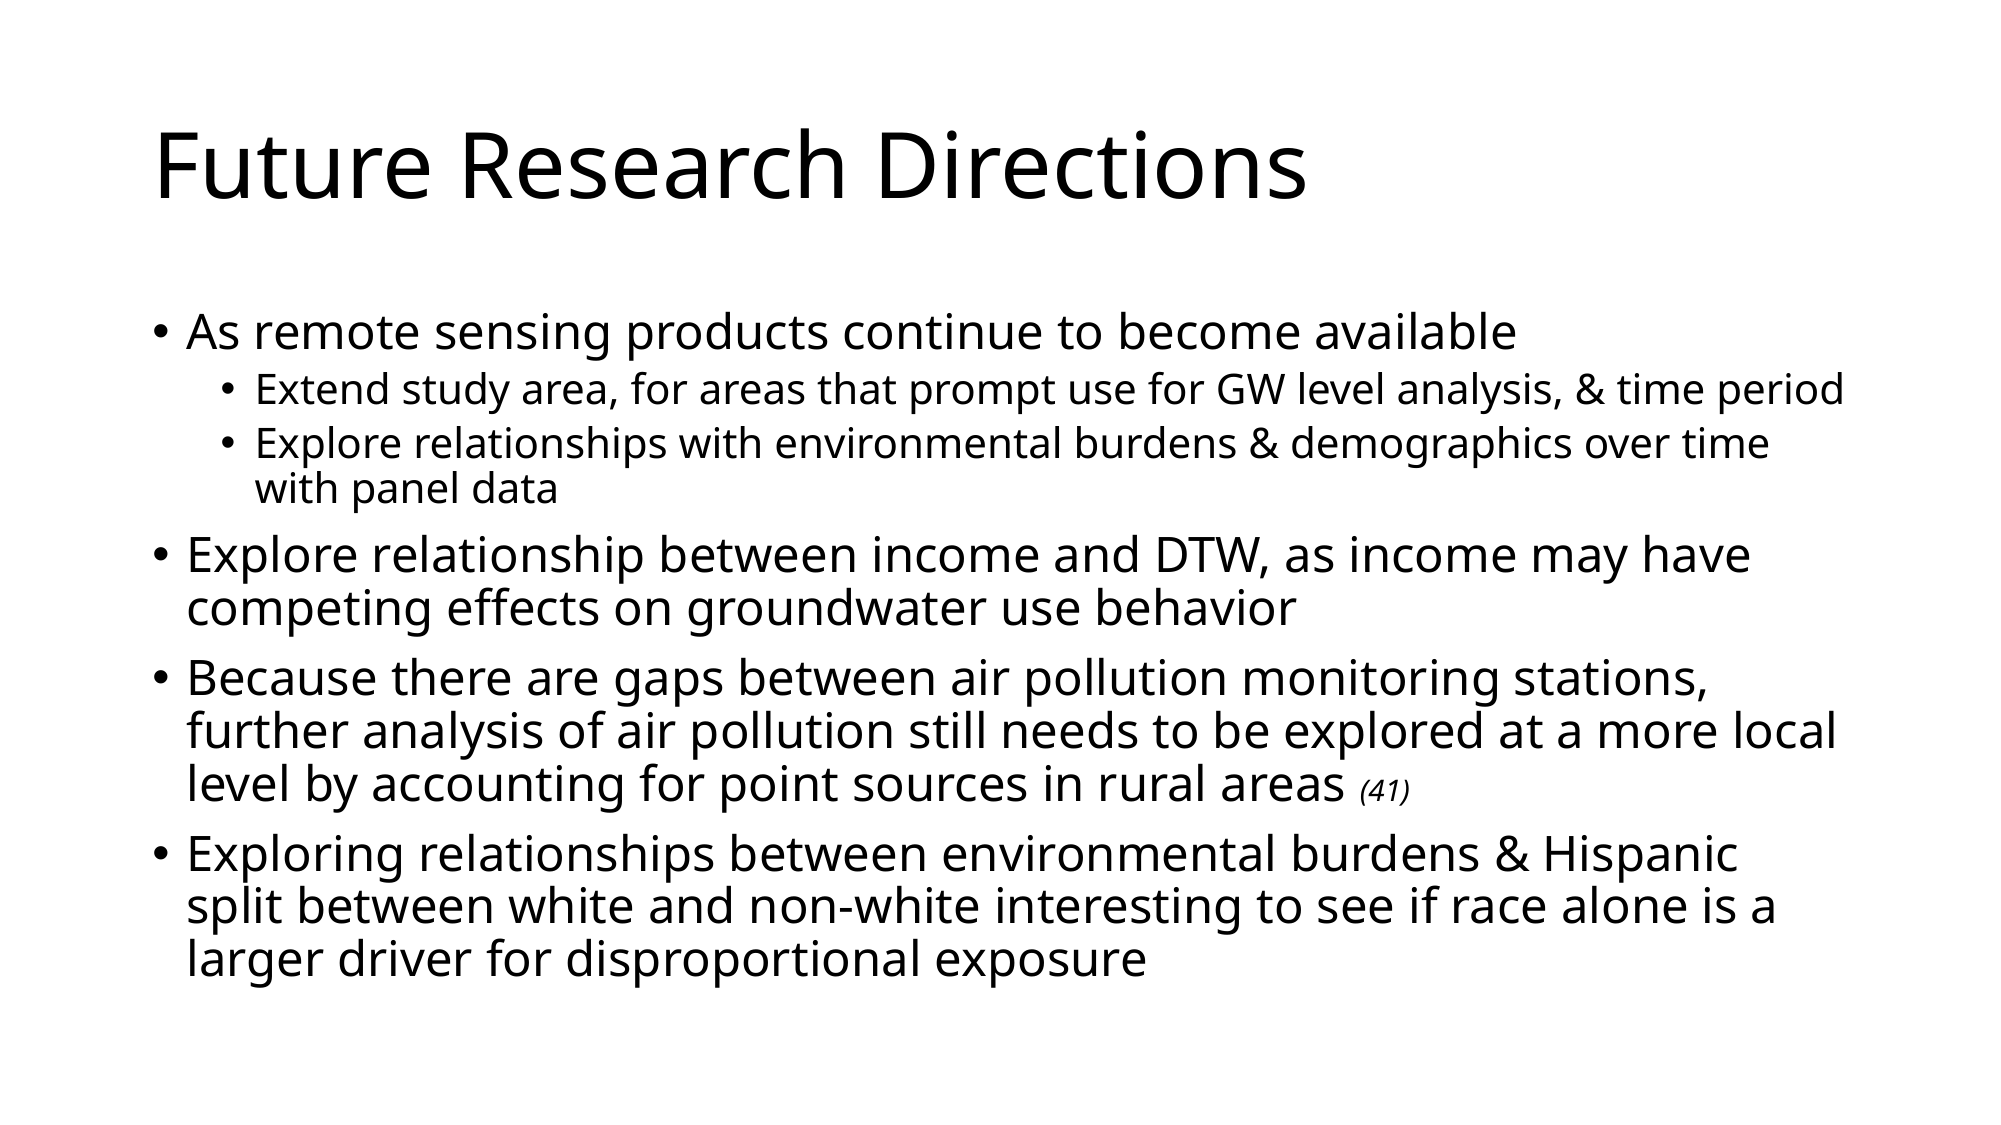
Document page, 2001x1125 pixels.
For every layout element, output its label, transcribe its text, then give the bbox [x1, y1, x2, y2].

title Future Research Directions [137, 59, 1863, 278]
list As remote sensing products continue to become available Extend study area, for areas that prompt use for GW level analysis, & time period Explore relationships with environmental burdens & demographics over time with panel data Explore relationship between income and DTW, as income may have competing effects on groundwater use behavior Because there are gaps between air pollution monitoring stations, further analysis of air pollution still needs to be explored at a more local level by accounting for point sources in rural areas (41) Exploring relationships between environmental burdens & Hispanic split between white and non-white interesting to see if race alone is a larger driver for disproportional exposure [137, 299, 1863, 1014]
